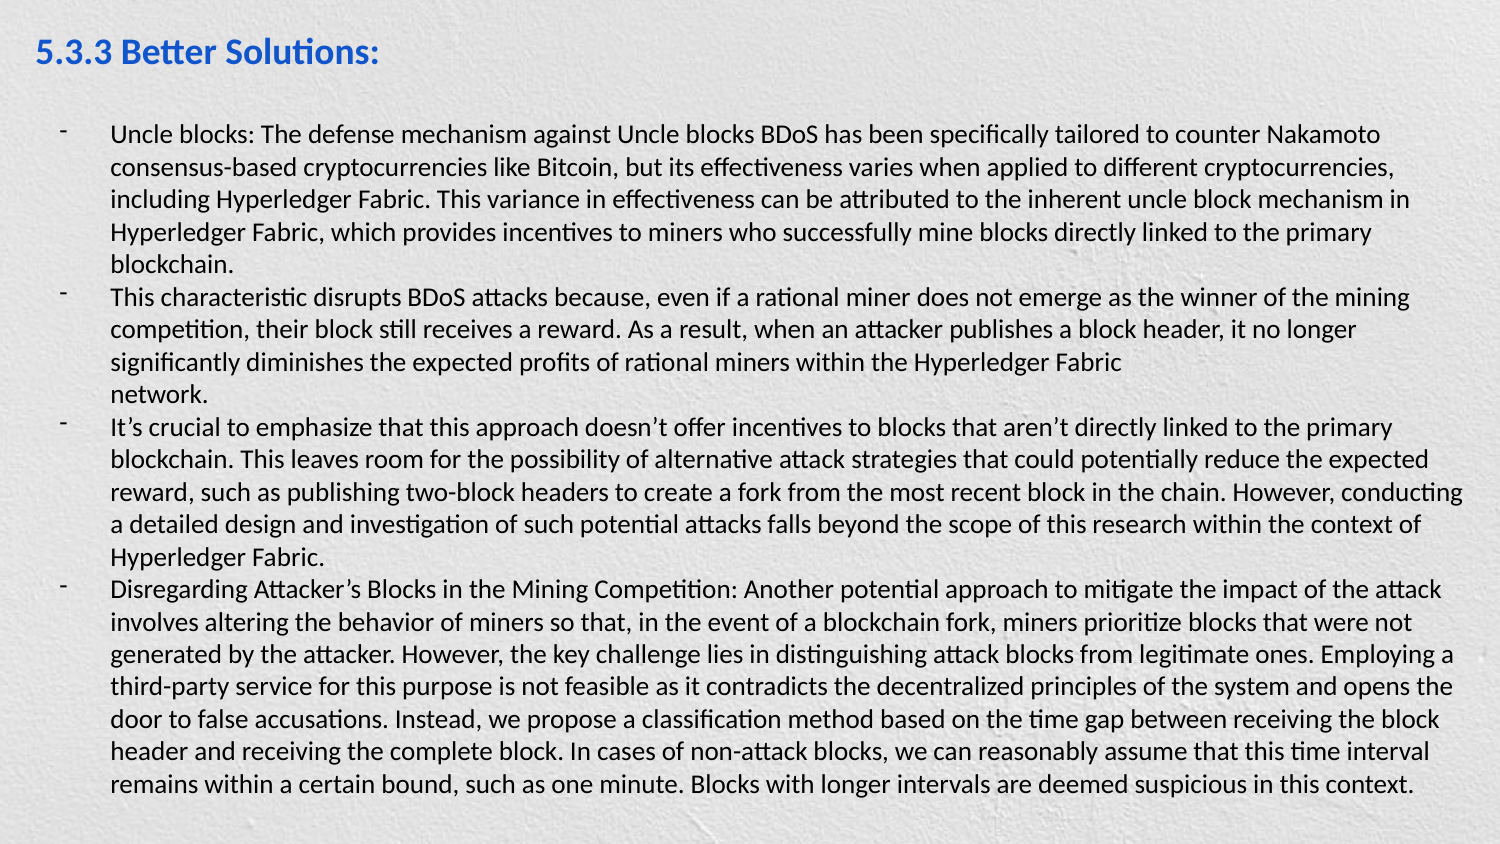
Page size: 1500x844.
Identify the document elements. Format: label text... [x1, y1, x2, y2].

text_box 5.3.3 Better Solutions: Uncle blocks: The defense mechanism against Uncle blocks BDoS has been specifically tailored to counter Nakamoto consensus-based cryptocurrencies like Bitcoin, but its effectiveness varies when applied to different cryptocurrencies, including Hyperledger Fabric. This variance in effectiveness can be attributed to the inherent uncle block mechanism in Hyperledger Fabric, which provides incentives to miners who successfully mine blocks directly linked to the primary blockchain. This characteristic disrupts BDoS attacks because, even if a rational miner does not emerge as the winner of the mining competition, their block still receives a reward. As a result, when an attacker publishes a block header, it no longer significantly diminishes the expected profits of rational miners within the Hyperledger Fabric network. It’s crucial to emphasize that this approach doesn’t offer incentives to blocks that aren’t directly linked to the primary blockchain. This leaves room for the possibility of alternative attack strategies that could potentially reduce the expected reward, such as publishing two-block headers to create a fork from the most recent block in the chain. However, conducting a detailed design and investigation of such potential attacks falls beyond the scope of this research within the context of Hyperledger Fabric. Disregarding Attacker’s Blocks in the Mining Competition: Another potential approach to mitigate the impact of the attack involves altering the behavior of miners so that, in the event of a blockchain fork, miners prioritize blocks that were not generated by the attacker. However, the key challenge lies in distinguishing attack blocks from legitimate ones. Employing a third-party service for this purpose is not feasible as it contradicts the decentralized principles of the system and opens the door to false accusations. Instead, we propose a classification method based on the time gap between receiving the block header and receiving the complete block. In cases of non-attack blocks, we can reasonably assume that this time interval remains within a certain bound, such as one minute. Blocks with longer intervals are deemed suspicious in this context. [20, 11, 1490, 835]
picture [0, 0, 1500, 844]
